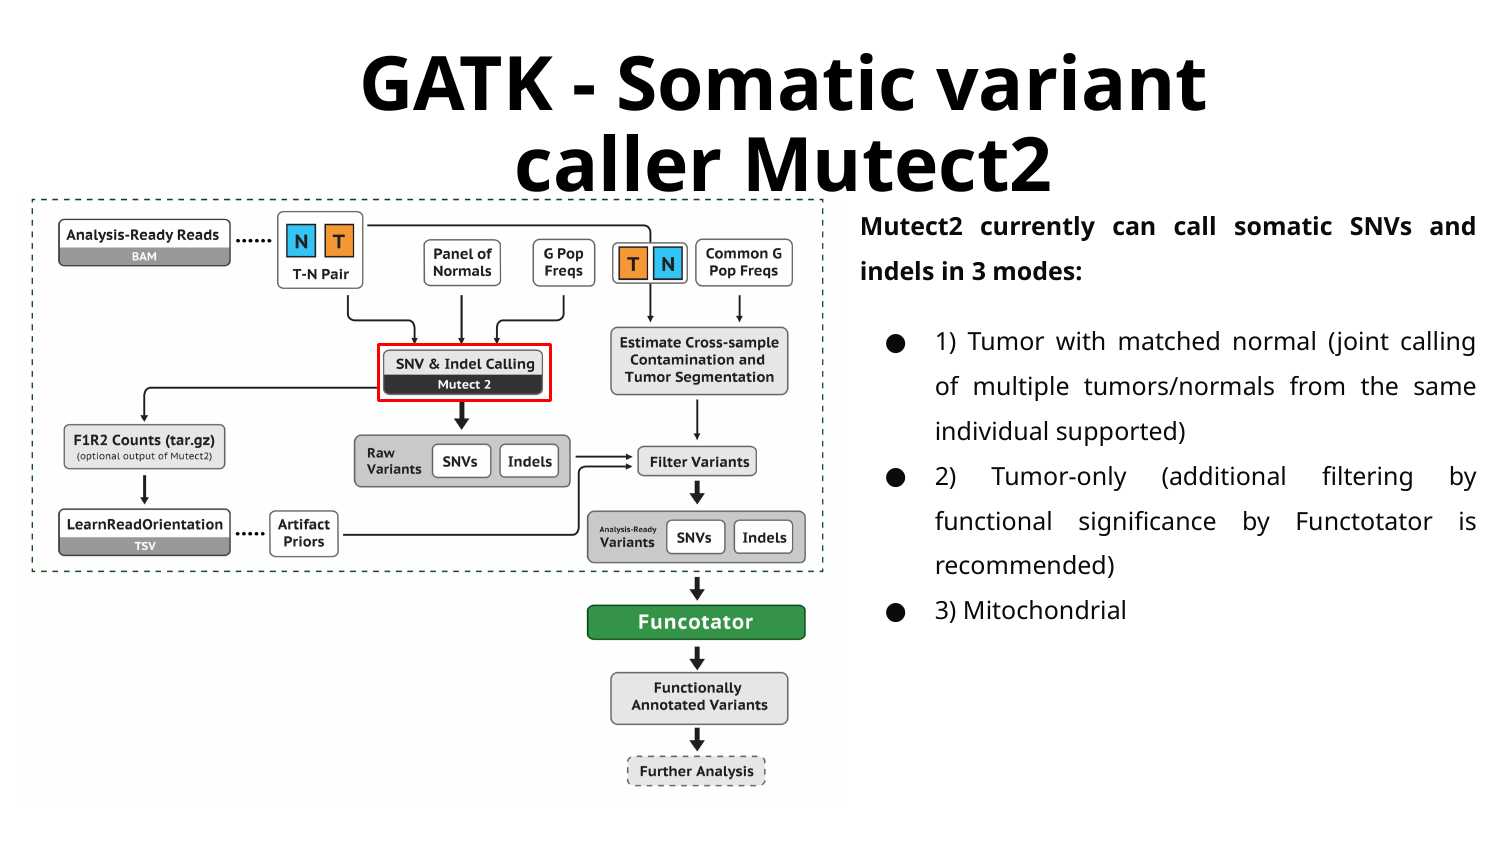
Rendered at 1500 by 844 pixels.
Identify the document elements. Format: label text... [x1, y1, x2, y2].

list Mutect2 currently can call somatic SNVs and indels in 3 modes: 1) Tumor with matched normal (joint calling of multiple tumors/normals from the same individual supported) 2) Tumor-only (additional filtering by functional significance by Functotator is recommended) 3) Mitochondrial [848, 190, 1489, 676]
text_box GATK - Somatic variant caller Mutect2 [240, 30, 1327, 223]
picture [16, 194, 843, 801]
